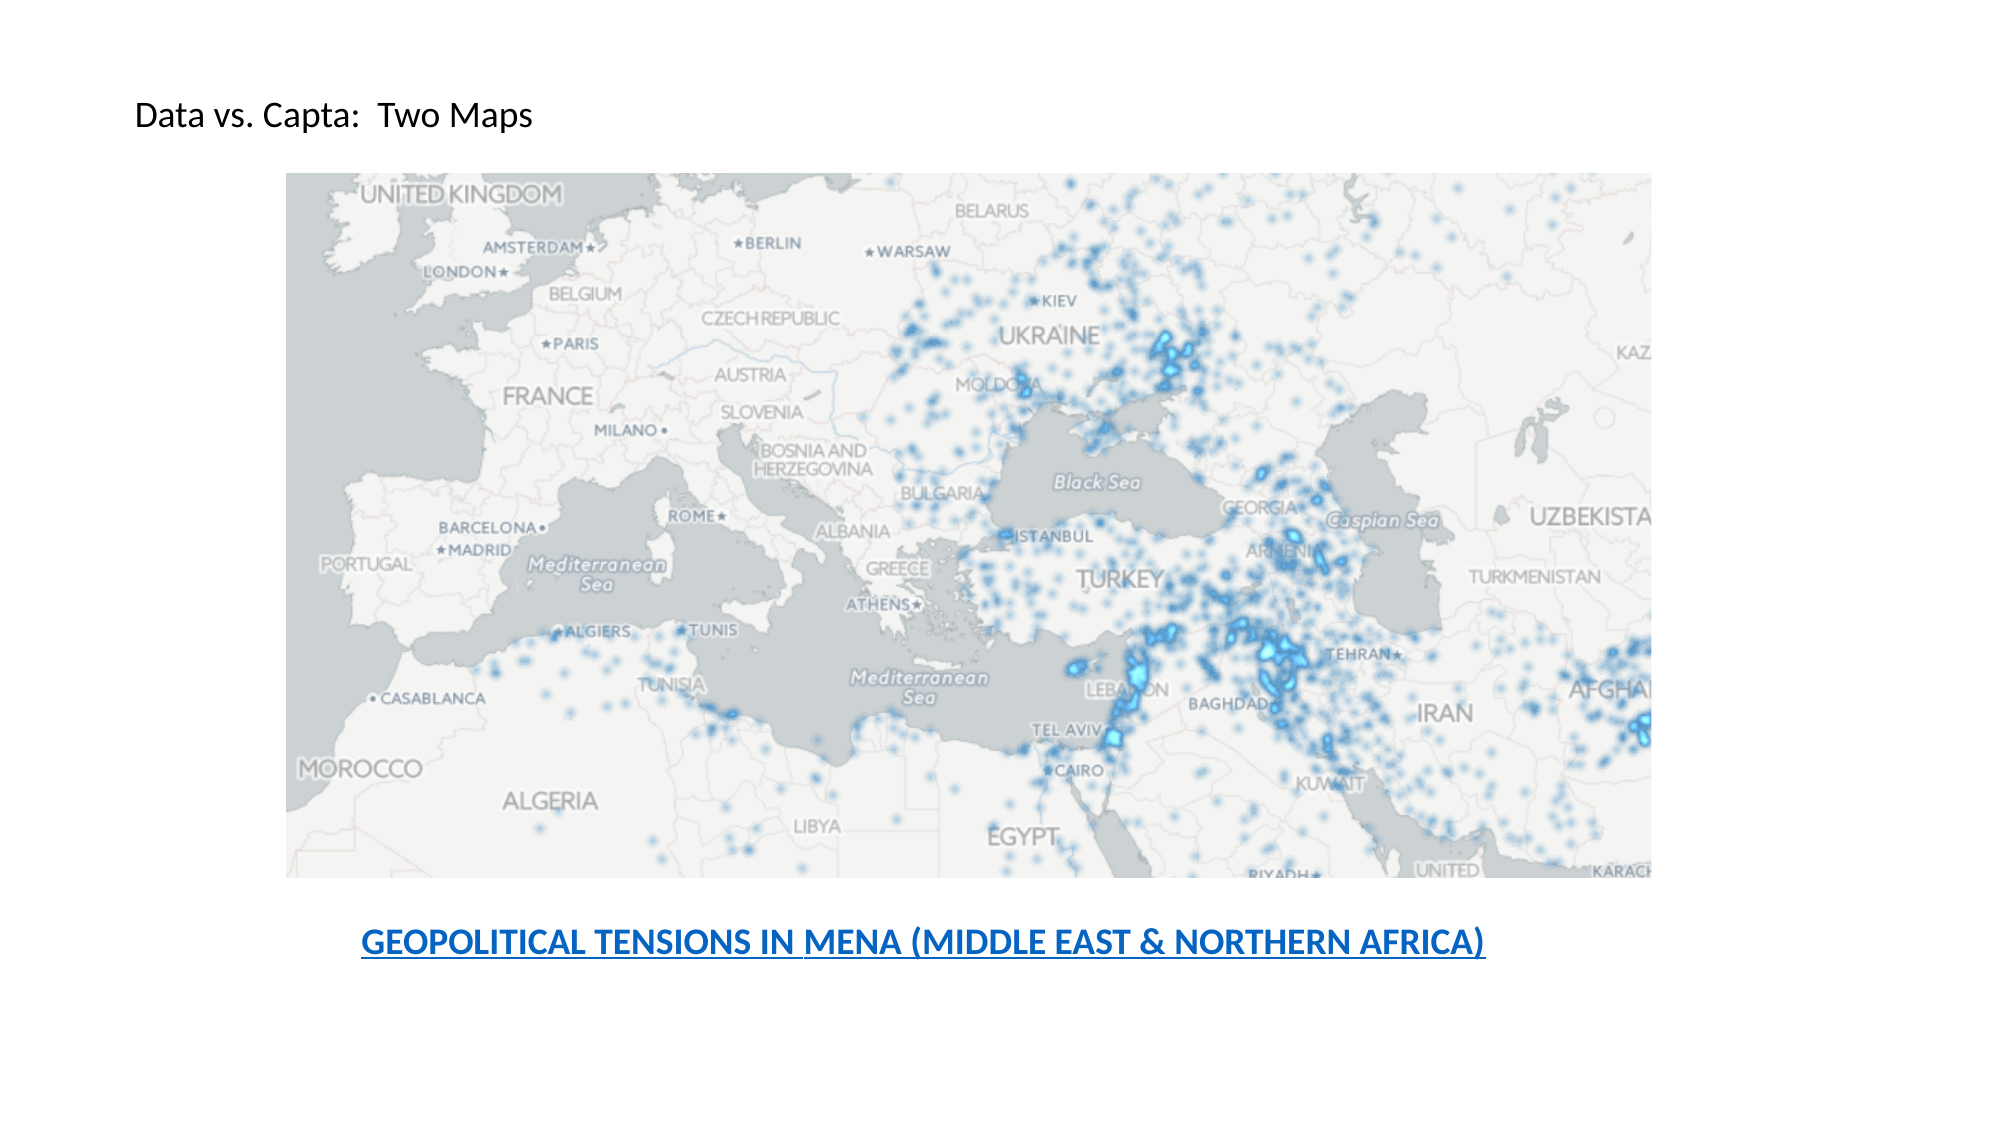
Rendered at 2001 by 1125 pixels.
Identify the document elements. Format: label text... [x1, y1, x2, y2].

text_box Data vs. Capta: Two Maps [120, 82, 1652, 143]
picture [286, 173, 1652, 878]
text_box GEOPOLITICAL TENSIONS IN MENA (Middle East & Northern Africa) [346, 909, 1530, 1060]
